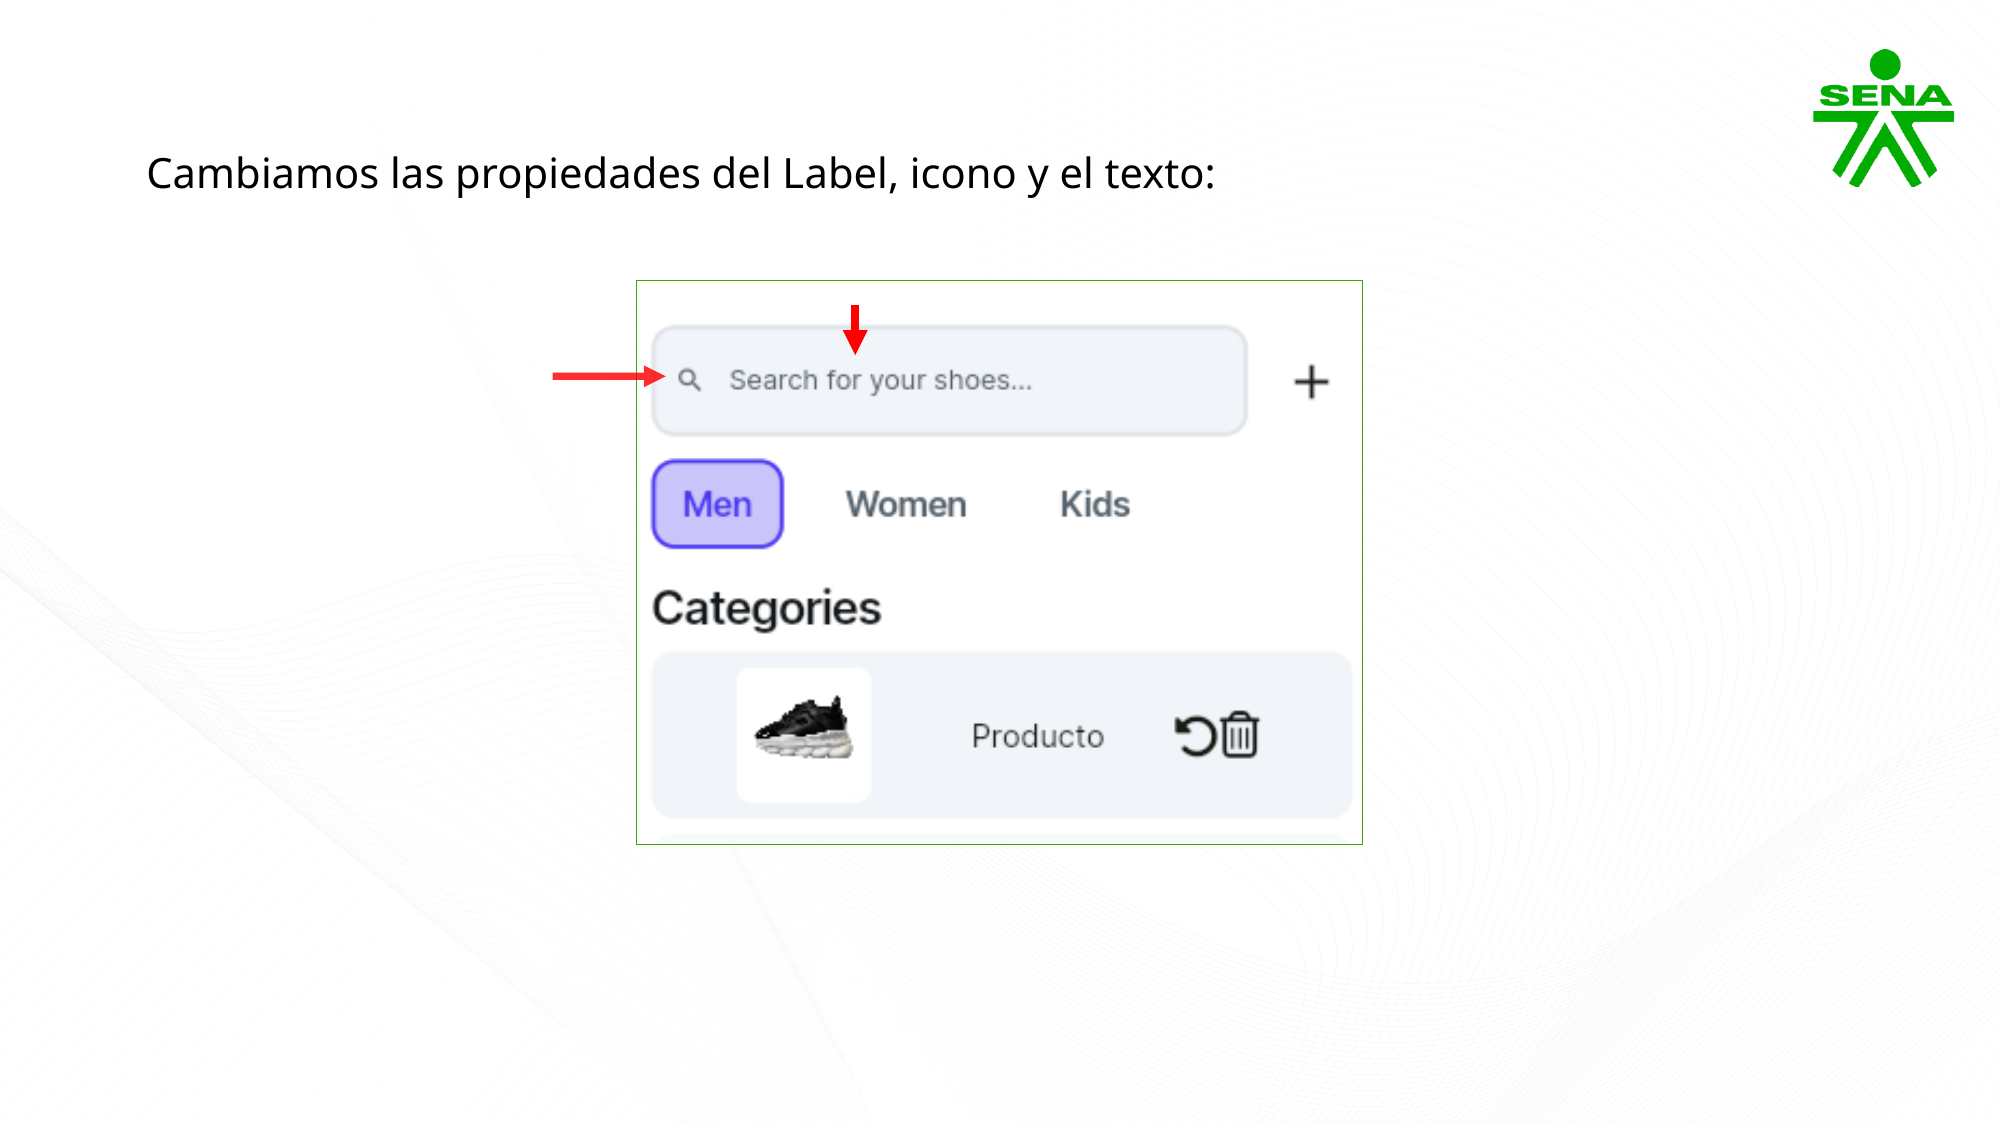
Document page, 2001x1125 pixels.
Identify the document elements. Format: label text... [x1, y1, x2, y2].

picture [0, 0, 2000, 1125]
text_box Cambiamos las propiedades del Label, icono y el texto: [131, 138, 1800, 204]
